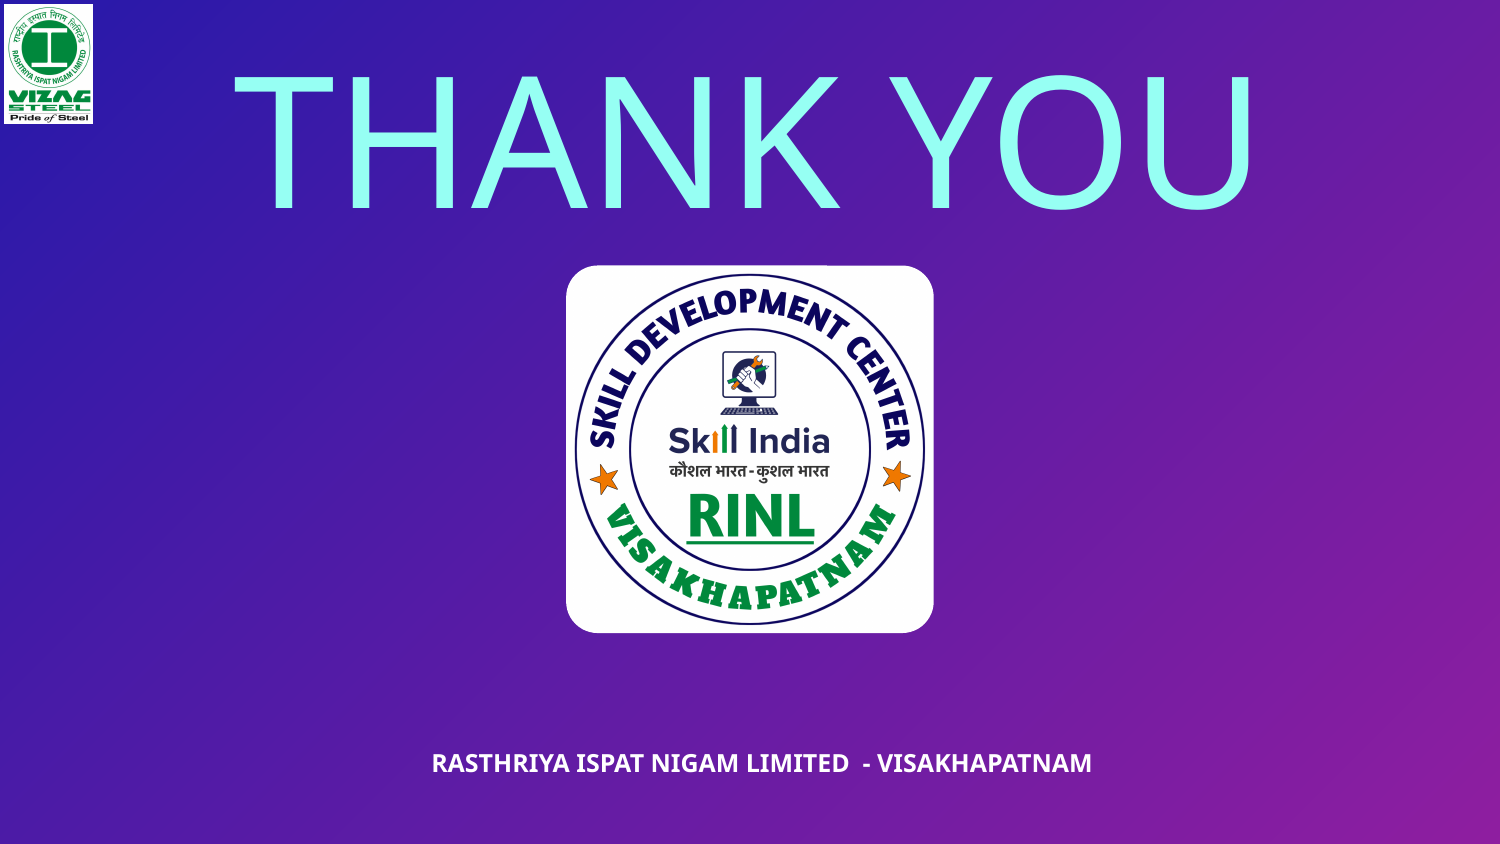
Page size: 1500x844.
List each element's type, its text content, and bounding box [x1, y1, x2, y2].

list RASTHRIYA ISPAT NIGAM LIMITED - VISAKHAPATNAM [345, 732, 1155, 794]
title THANK YOU [118, 88, 1382, 183]
picture [4, 4, 93, 125]
picture [565, 265, 934, 634]
